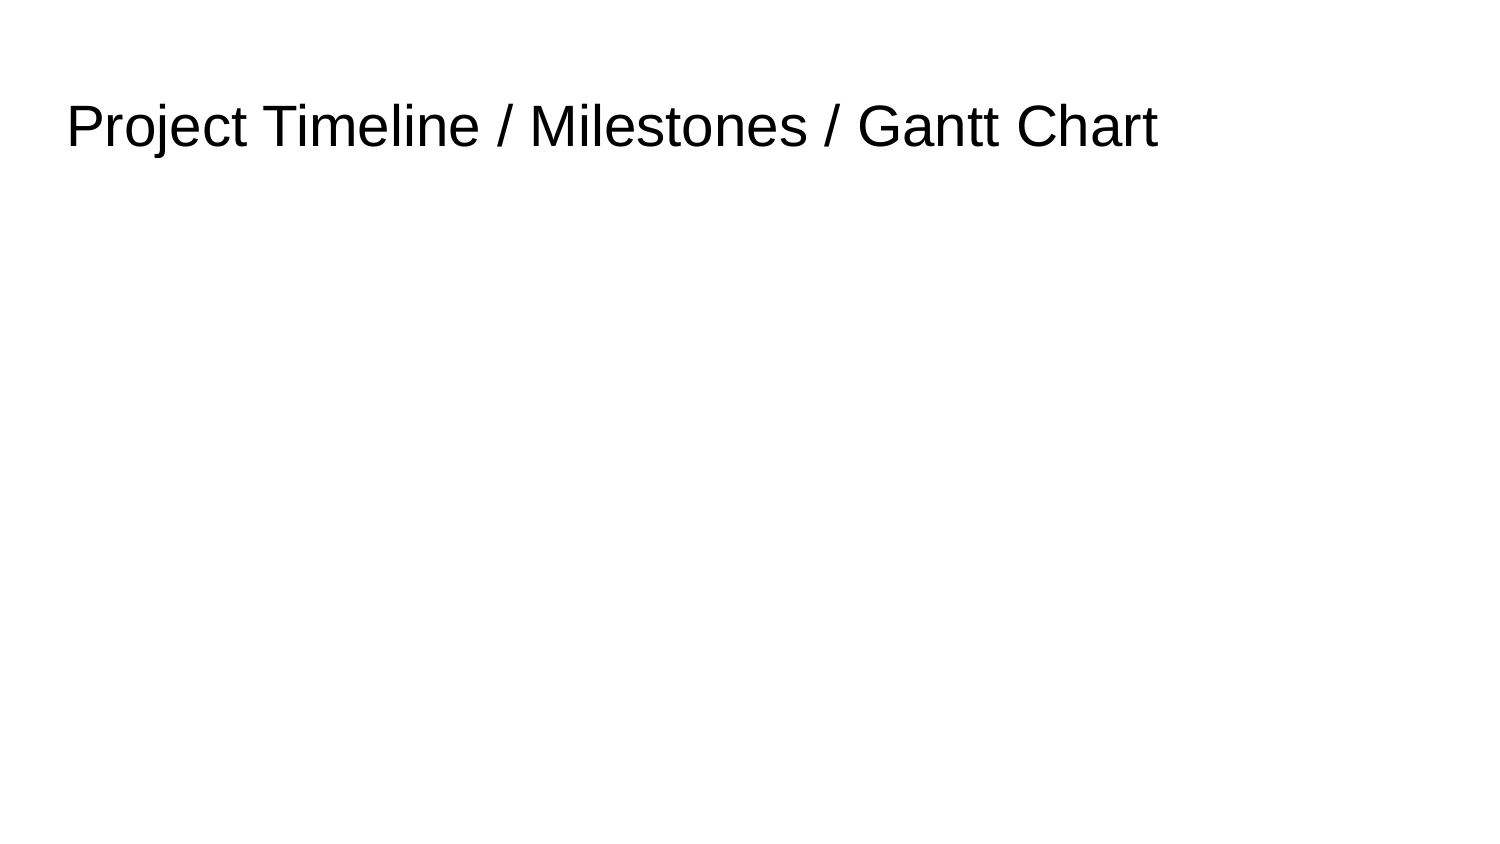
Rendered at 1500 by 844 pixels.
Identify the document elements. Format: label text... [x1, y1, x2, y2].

title Project Timeline / Milestones / Gantt Chart [51, 72, 1449, 167]
